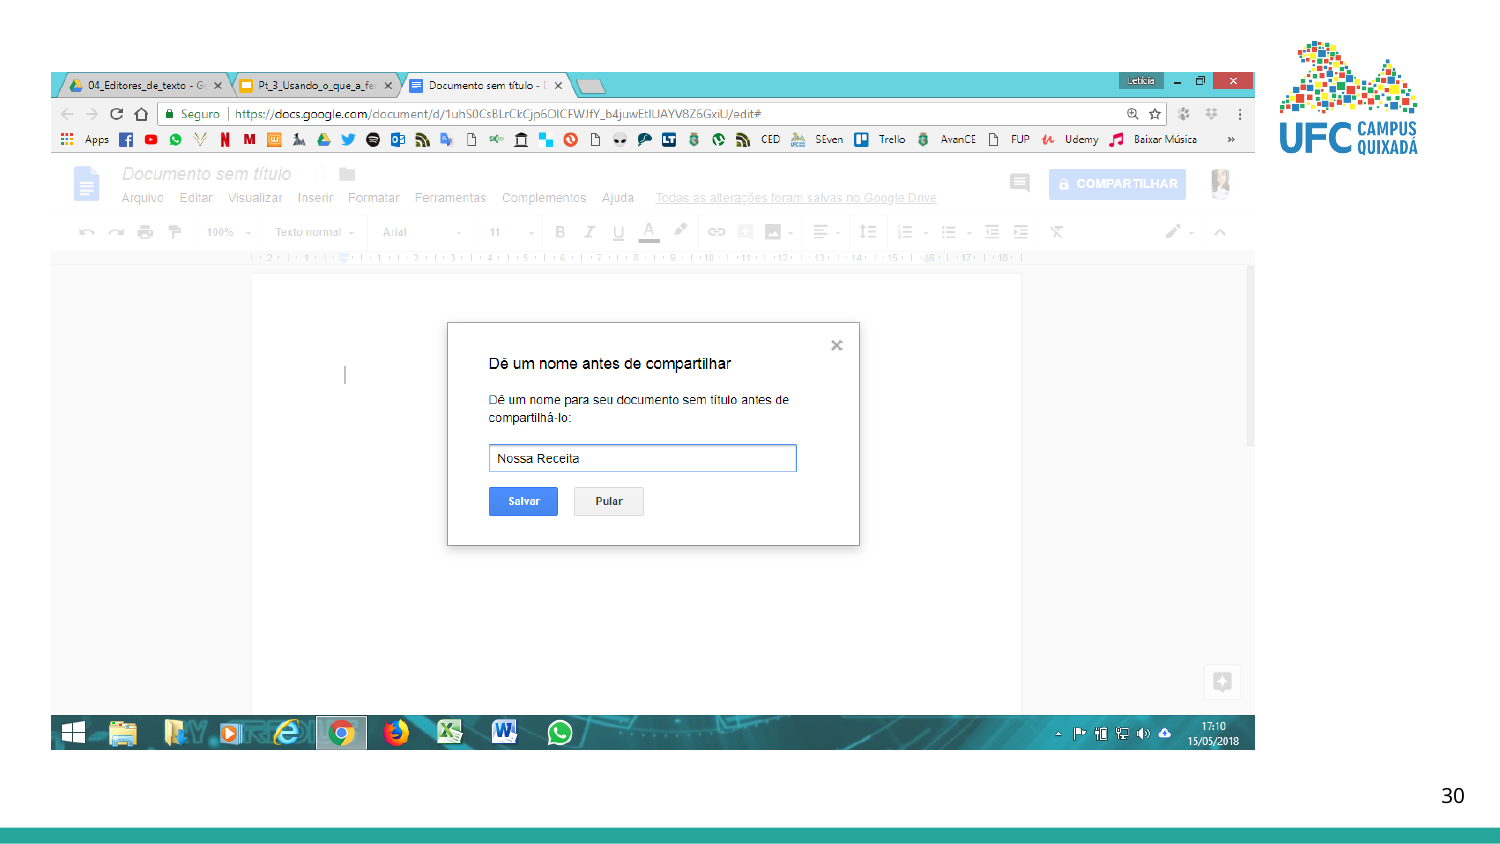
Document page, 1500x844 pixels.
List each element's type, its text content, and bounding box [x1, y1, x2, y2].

slide_number ‹#› [1389, 764, 1480, 830]
picture [50, 19, 1456, 750]
